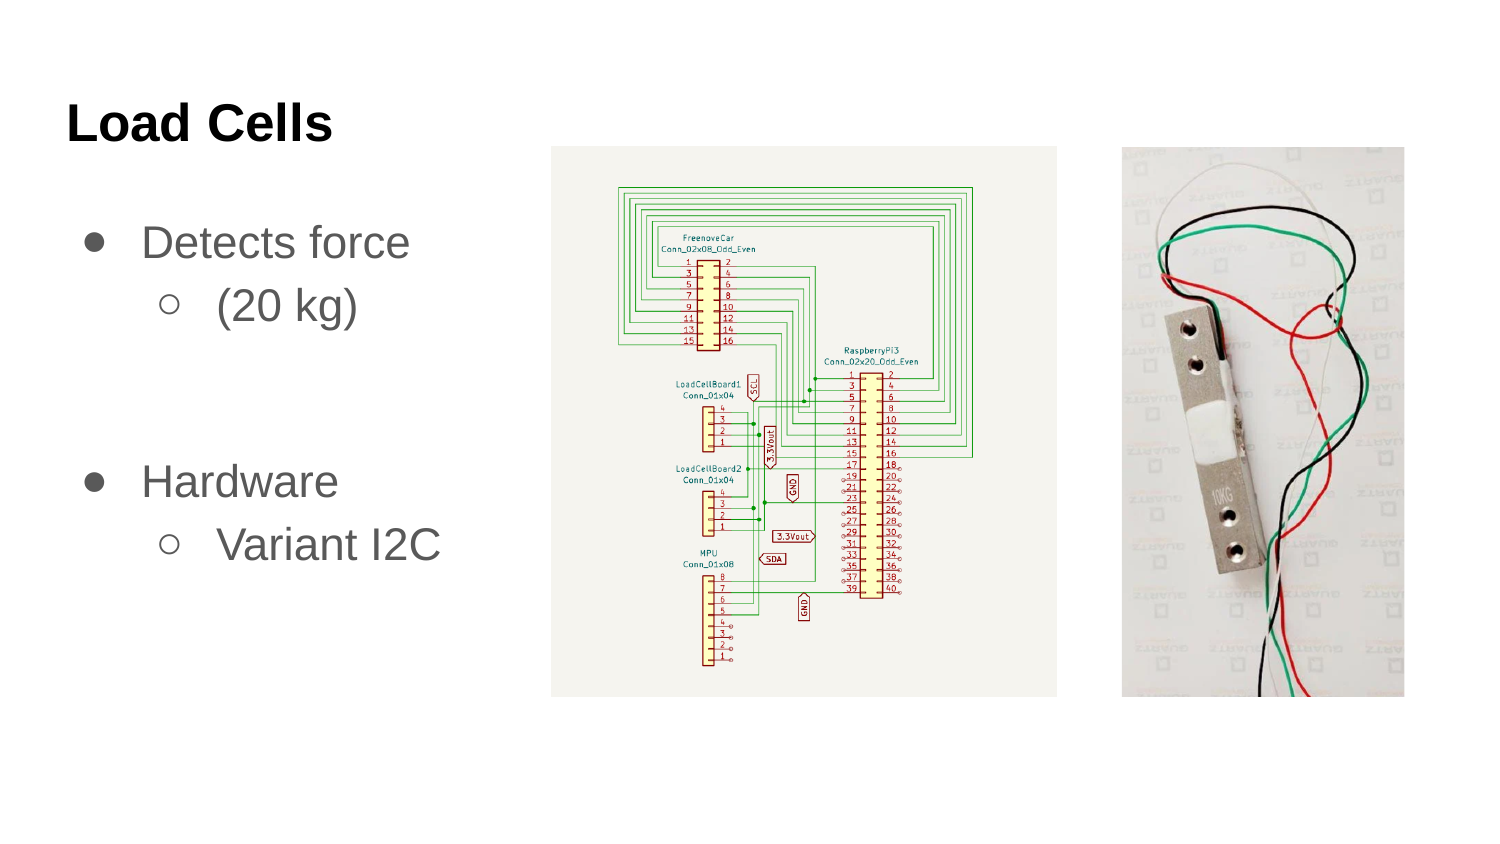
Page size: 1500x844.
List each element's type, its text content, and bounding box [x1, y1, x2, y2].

list Detects force (20 kg) Hardware Variant I2C [51, 189, 1449, 750]
picture [550, 146, 1500, 697]
title Load Cells [51, 72, 1449, 167]
